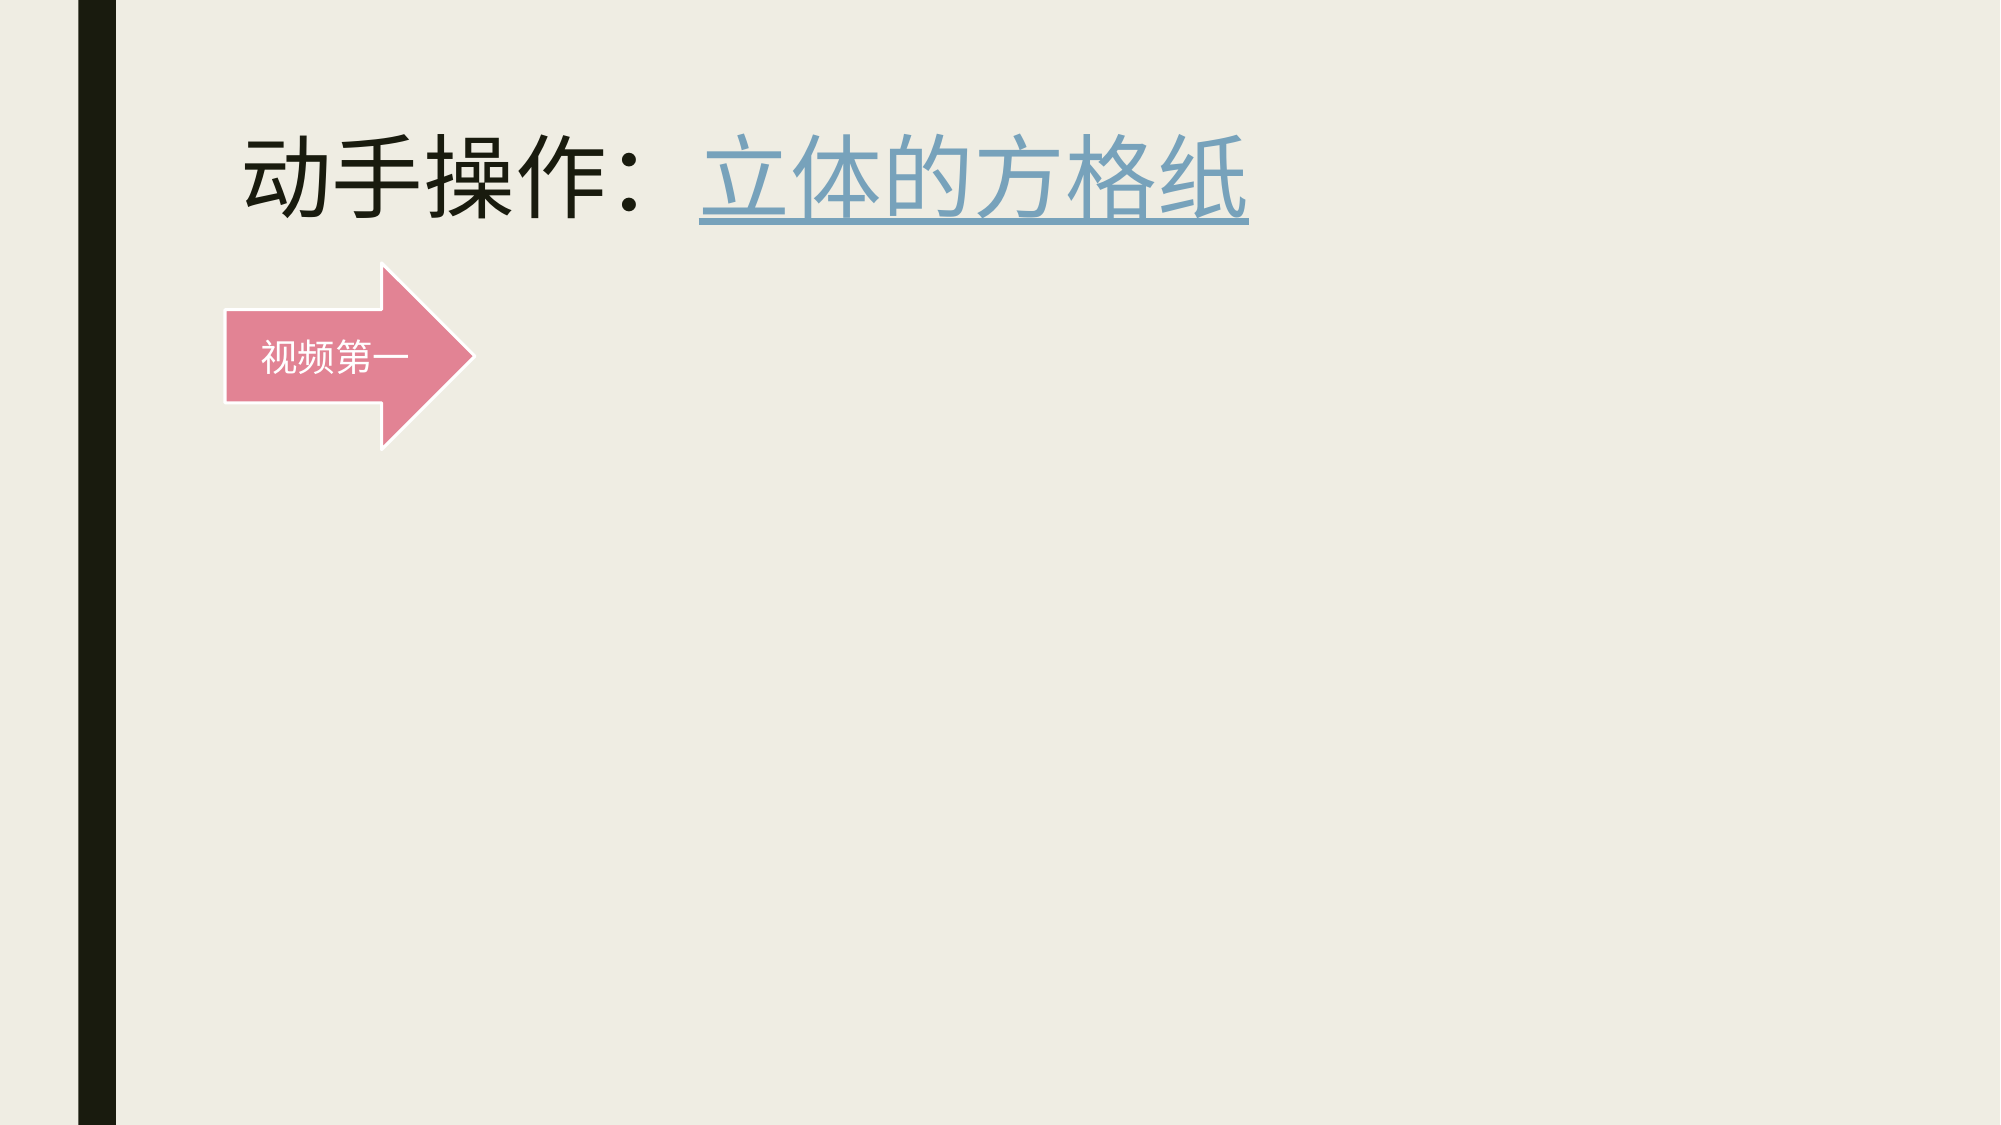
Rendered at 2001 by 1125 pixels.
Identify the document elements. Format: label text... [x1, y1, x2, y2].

text_box 视频第一 [223, 261, 477, 452]
title 动手操作：立体的方格纸 [225, 112, 1800, 357]
